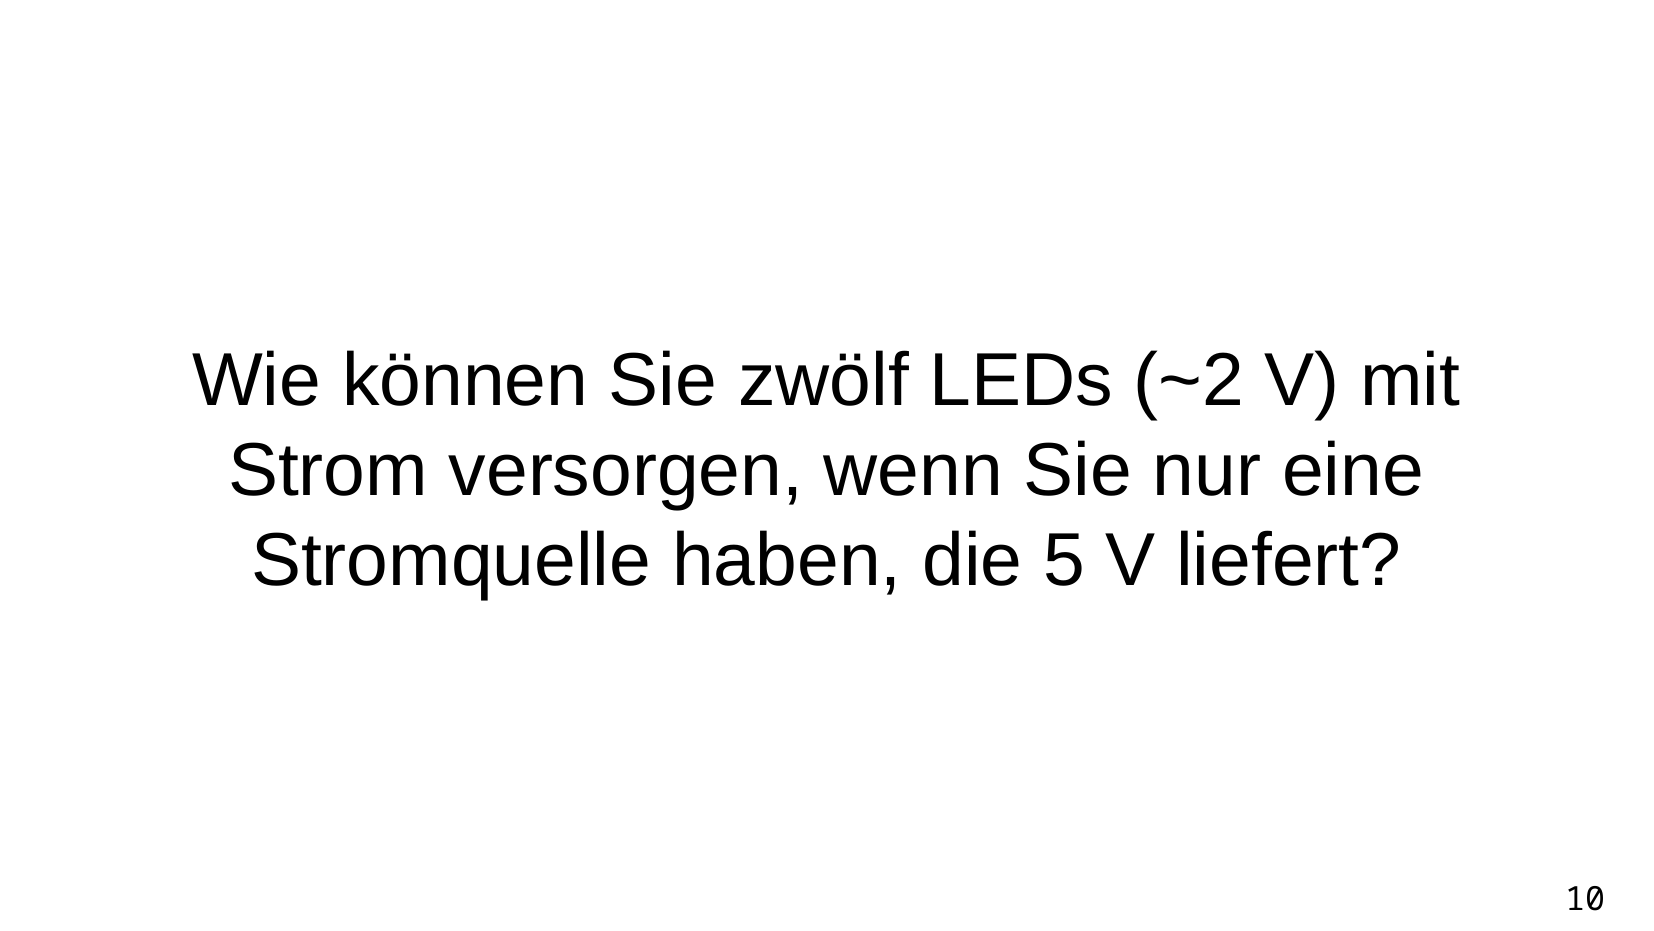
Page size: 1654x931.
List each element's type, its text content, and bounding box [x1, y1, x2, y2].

text_box Wie können Sie zwölf LEDs (~2 V) mit Strom versorgen, wenn Sie nur eine Stromquelle haben, die 5 V liefert? [82, 89, 1571, 840]
